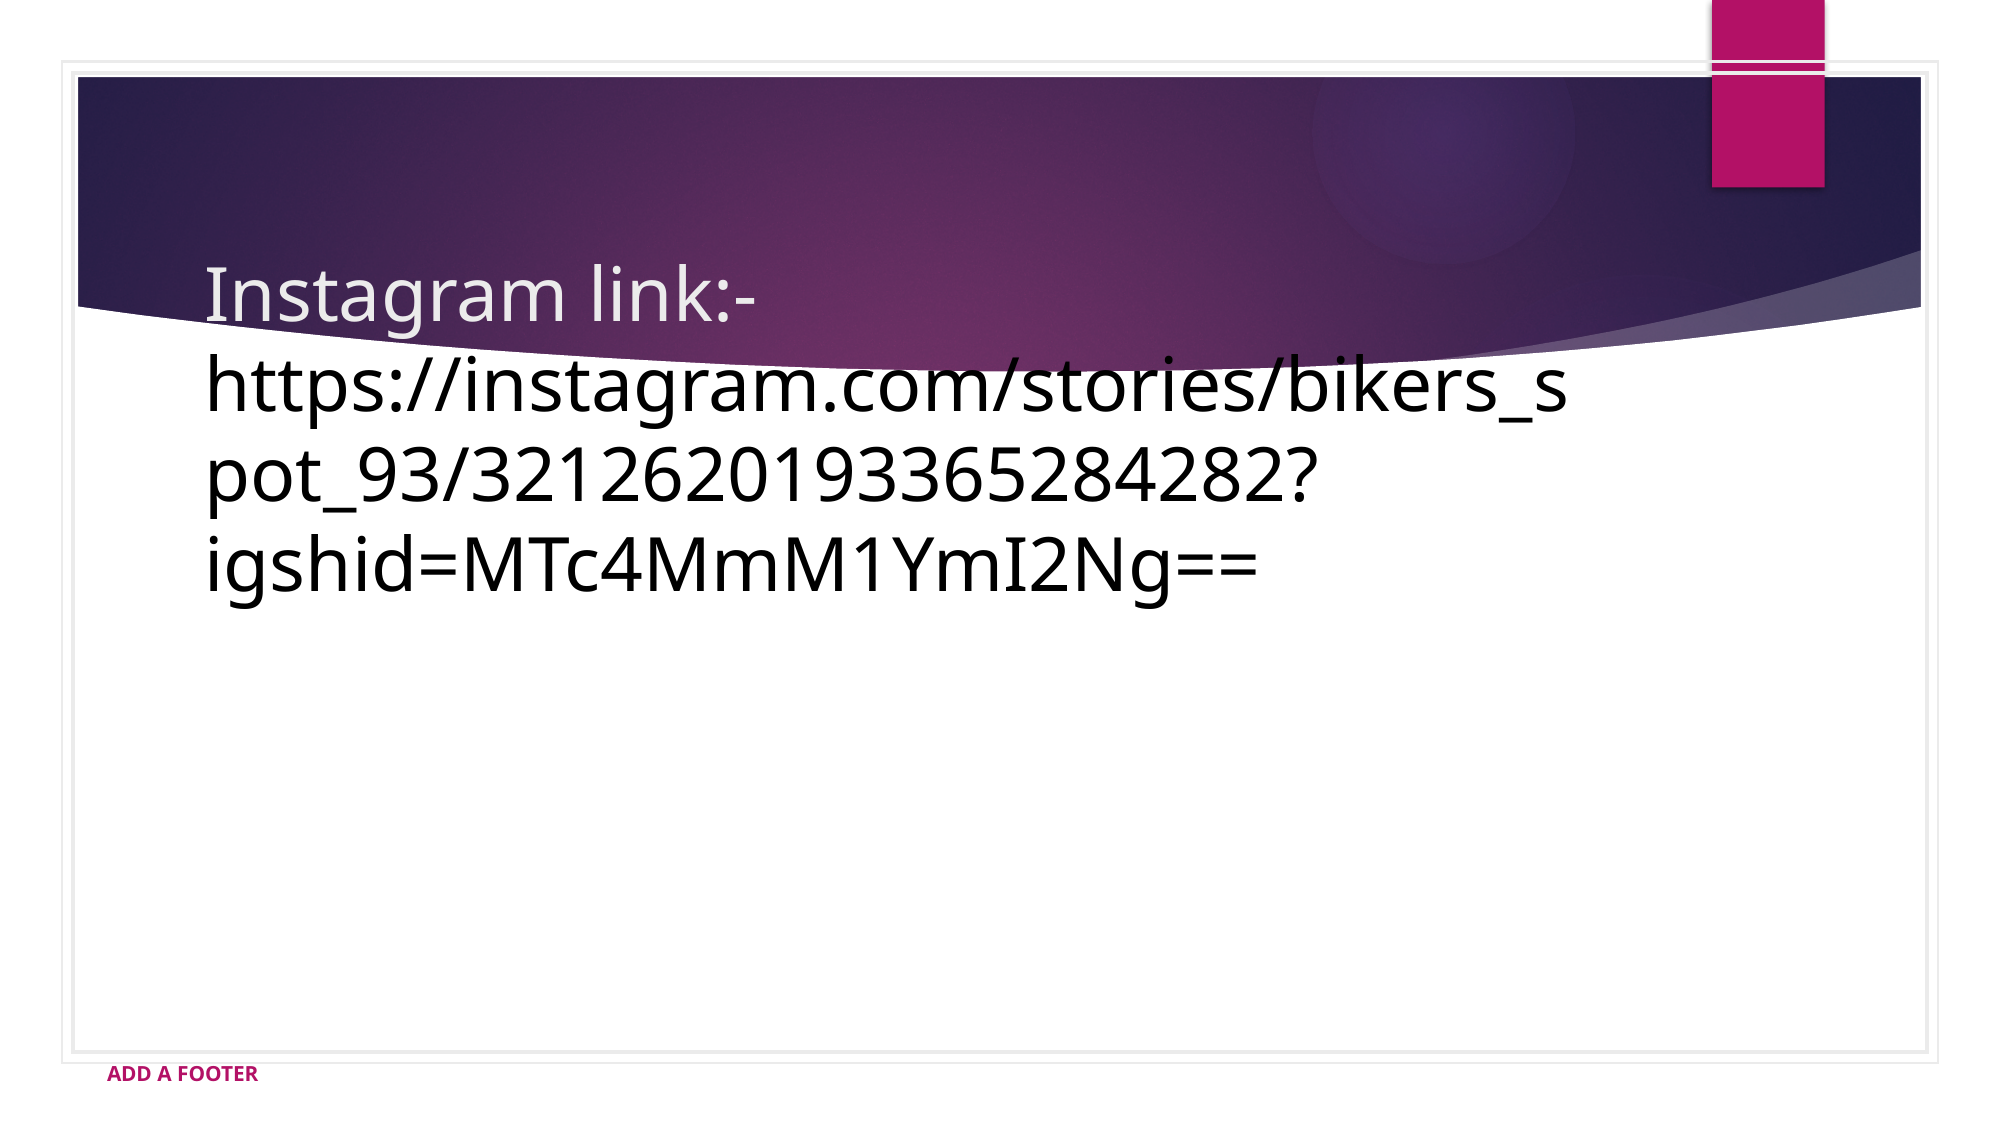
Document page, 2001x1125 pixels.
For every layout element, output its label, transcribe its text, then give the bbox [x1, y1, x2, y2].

title Instagram link:- https://instagram.com/stories/bikers_spot_93/3212620193365284282?igshid=MTc4MmM1YmI2Ng== [189, 107, 1627, 836]
footer ADD A FOOTER [92, 1048, 726, 1099]
